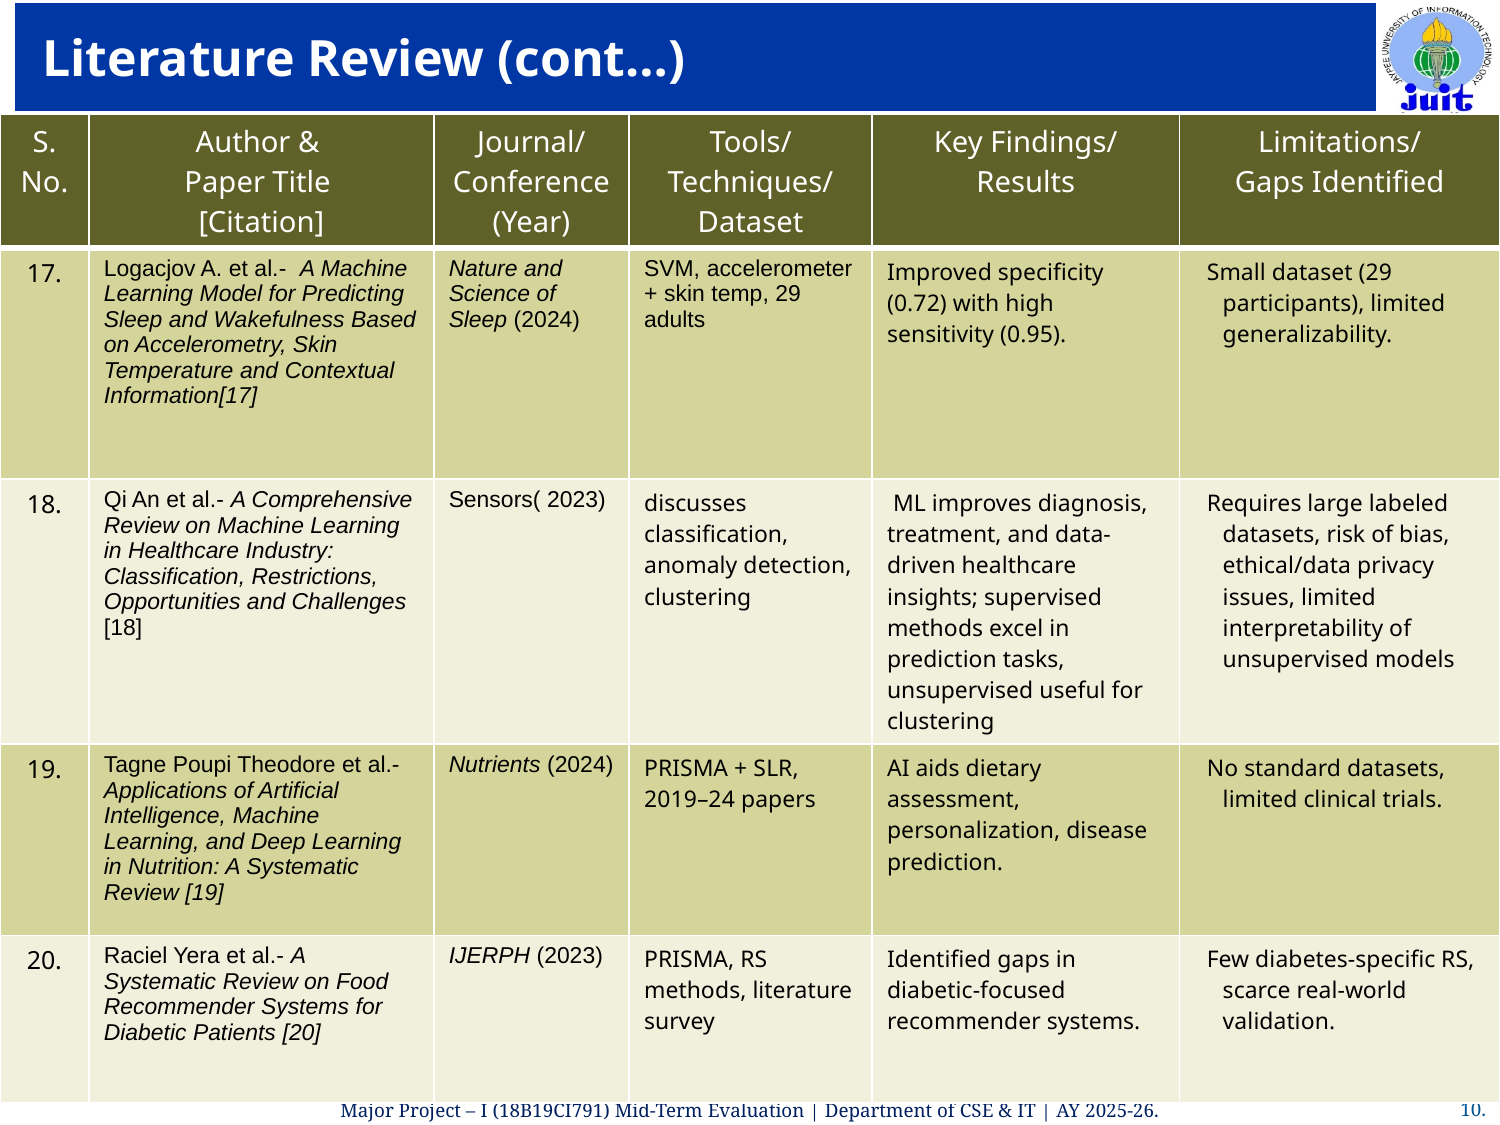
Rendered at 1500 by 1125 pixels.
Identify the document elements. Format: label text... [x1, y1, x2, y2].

table_header Key Findings/ Results [873, 115, 1179, 245]
table_cell 17. [1, 251, 88, 478]
table_cell ML improves diagnosis, treatment, and data-driven healthcare insights; supervised methods excel in prediction tasks, unsupervised useful for clustering [873, 480, 1179, 743]
table_header Journal/ Conference (Year) [435, 115, 628, 245]
table_cell PRISMA, RS methods, literature survey [630, 936, 871, 1102]
table_cell discusses classification, anomaly detection, clustering [630, 480, 871, 743]
table_header S. No. [1, 115, 88, 245]
table_cell PRISMA + SLR, 2019–24 papers [630, 745, 871, 935]
table_cell Raciel Yera et al.- A Systematic Review on Food Recommender Systems for Diabetic Patients [20] [90, 936, 433, 1102]
picture [1381, 7, 1500, 113]
table_cell Identified gaps in diabetic-focused recommender systems. [873, 936, 1179, 1102]
table_header Author & Paper Title [Citation] [90, 115, 433, 245]
table_cell Nature and Science of Sleep (2024) [435, 251, 628, 478]
table_header Tools/ Techniques/ Dataset [630, 115, 871, 245]
table_cell 18. [1, 480, 88, 743]
table_cell 19. [1, 745, 88, 935]
table_cell No standard datasets, limited clinical trials. [1180, 745, 1499, 935]
table_cell Nutrients (2024) [435, 745, 628, 935]
title Literature Review (cont…) [10, 0, 1381, 113]
table_cell SVM, accelerometer + skin temp, 29 adults [630, 251, 871, 478]
table_header Limitations/ Gaps Identified [1180, 115, 1499, 245]
table_cell AI aids dietary assessment, personalization, disease prediction. [873, 745, 1179, 935]
table_cell Improved specificity (0.72) with high sensitivity (0.95). [873, 251, 1179, 478]
table_cell Qi An et al.- A Comprehensive Review on Machine Learning in Healthcare Industry: Classification, Restrictions, Opportunities and Challenges [18] [90, 480, 433, 743]
table_cell IJERPH (2023) [435, 936, 628, 1102]
table_cell Few diabetes-specific RS, scarce real-world validation. [1180, 936, 1499, 1102]
table_cell Requires large labeled datasets, risk of bias, ethical/data privacy issues, limited interpretability of unsupervised models [1180, 480, 1499, 743]
table_cell Tagne Poupi Theodore et al.- Applications of Artificial Intelligence, Machine Learning, and Deep Learning in Nutrition: A Systematic Review [19] [90, 745, 433, 935]
table_cell 20. [1, 936, 88, 1102]
table_cell Sensors( 2023) [435, 480, 628, 743]
table_cell Logacjov A. et al.- A Machine Learning Model for Predicting Sleep and Wakefulness Based on Accelerometry, Skin Temperature and Contextual Information[17] [90, 251, 433, 478]
table_cell Small dataset (29 participants), limited generalizability. [1180, 251, 1499, 478]
